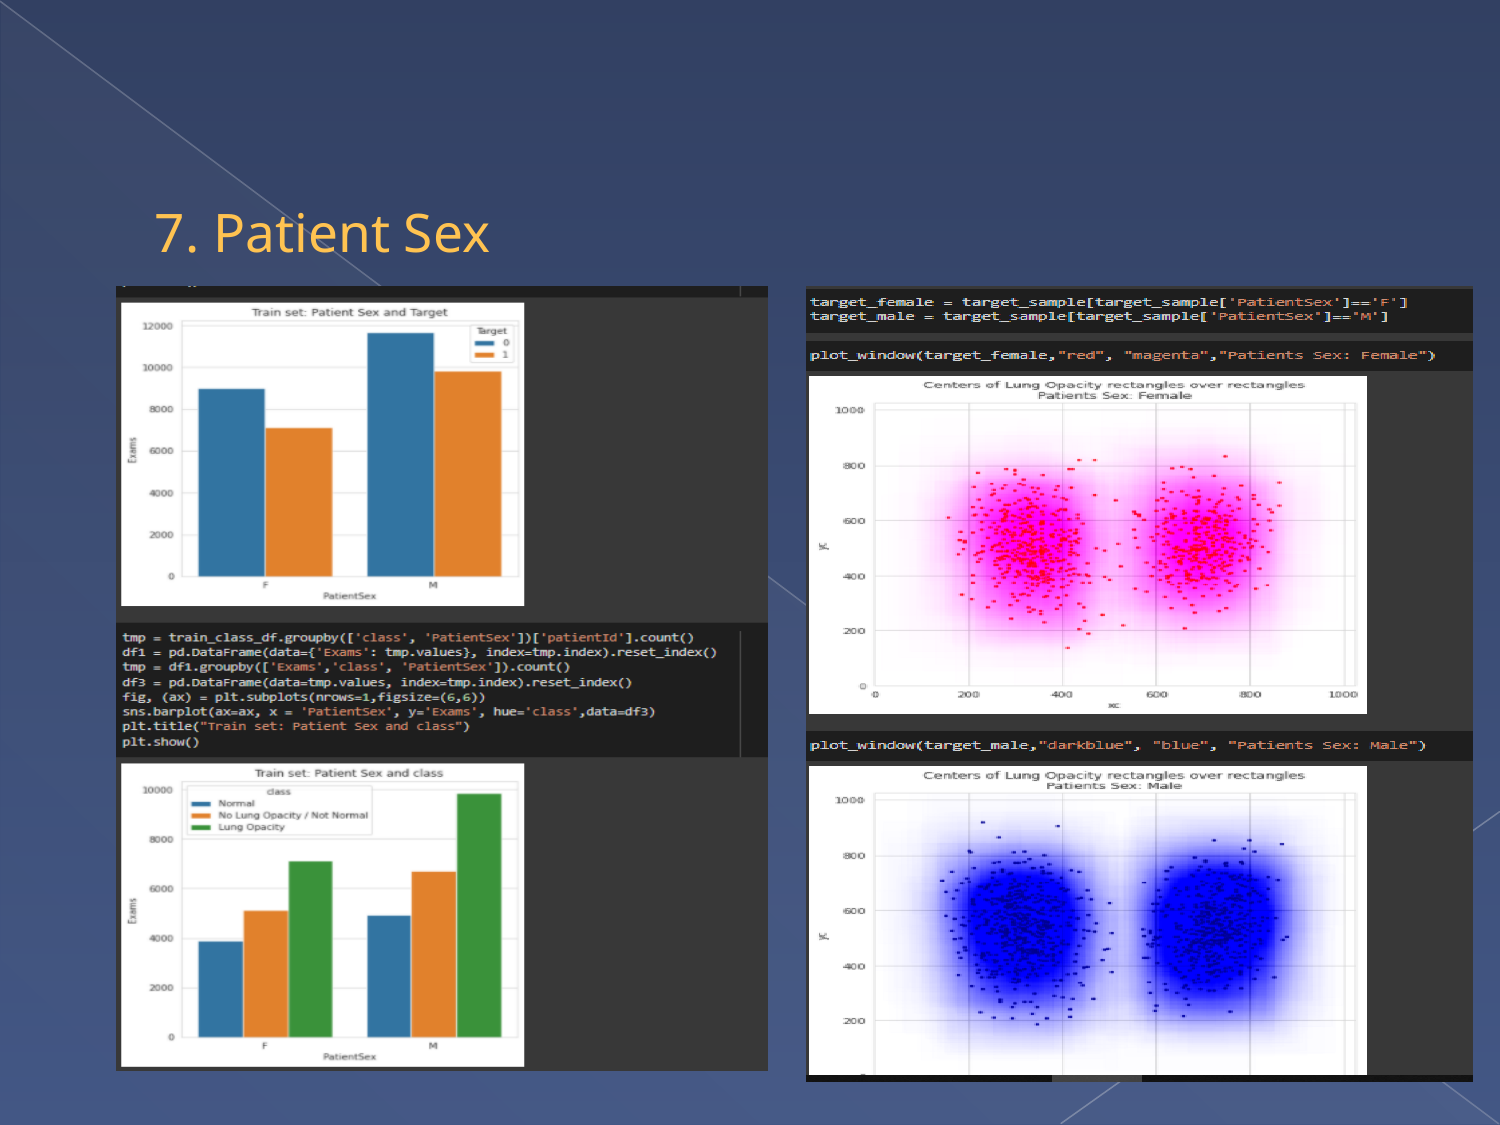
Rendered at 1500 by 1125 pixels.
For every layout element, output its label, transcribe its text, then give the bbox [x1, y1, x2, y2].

title 7. Patient Sex [60, 125, 1416, 338]
picture [116, 286, 768, 1072]
picture [806, 286, 1473, 1082]
